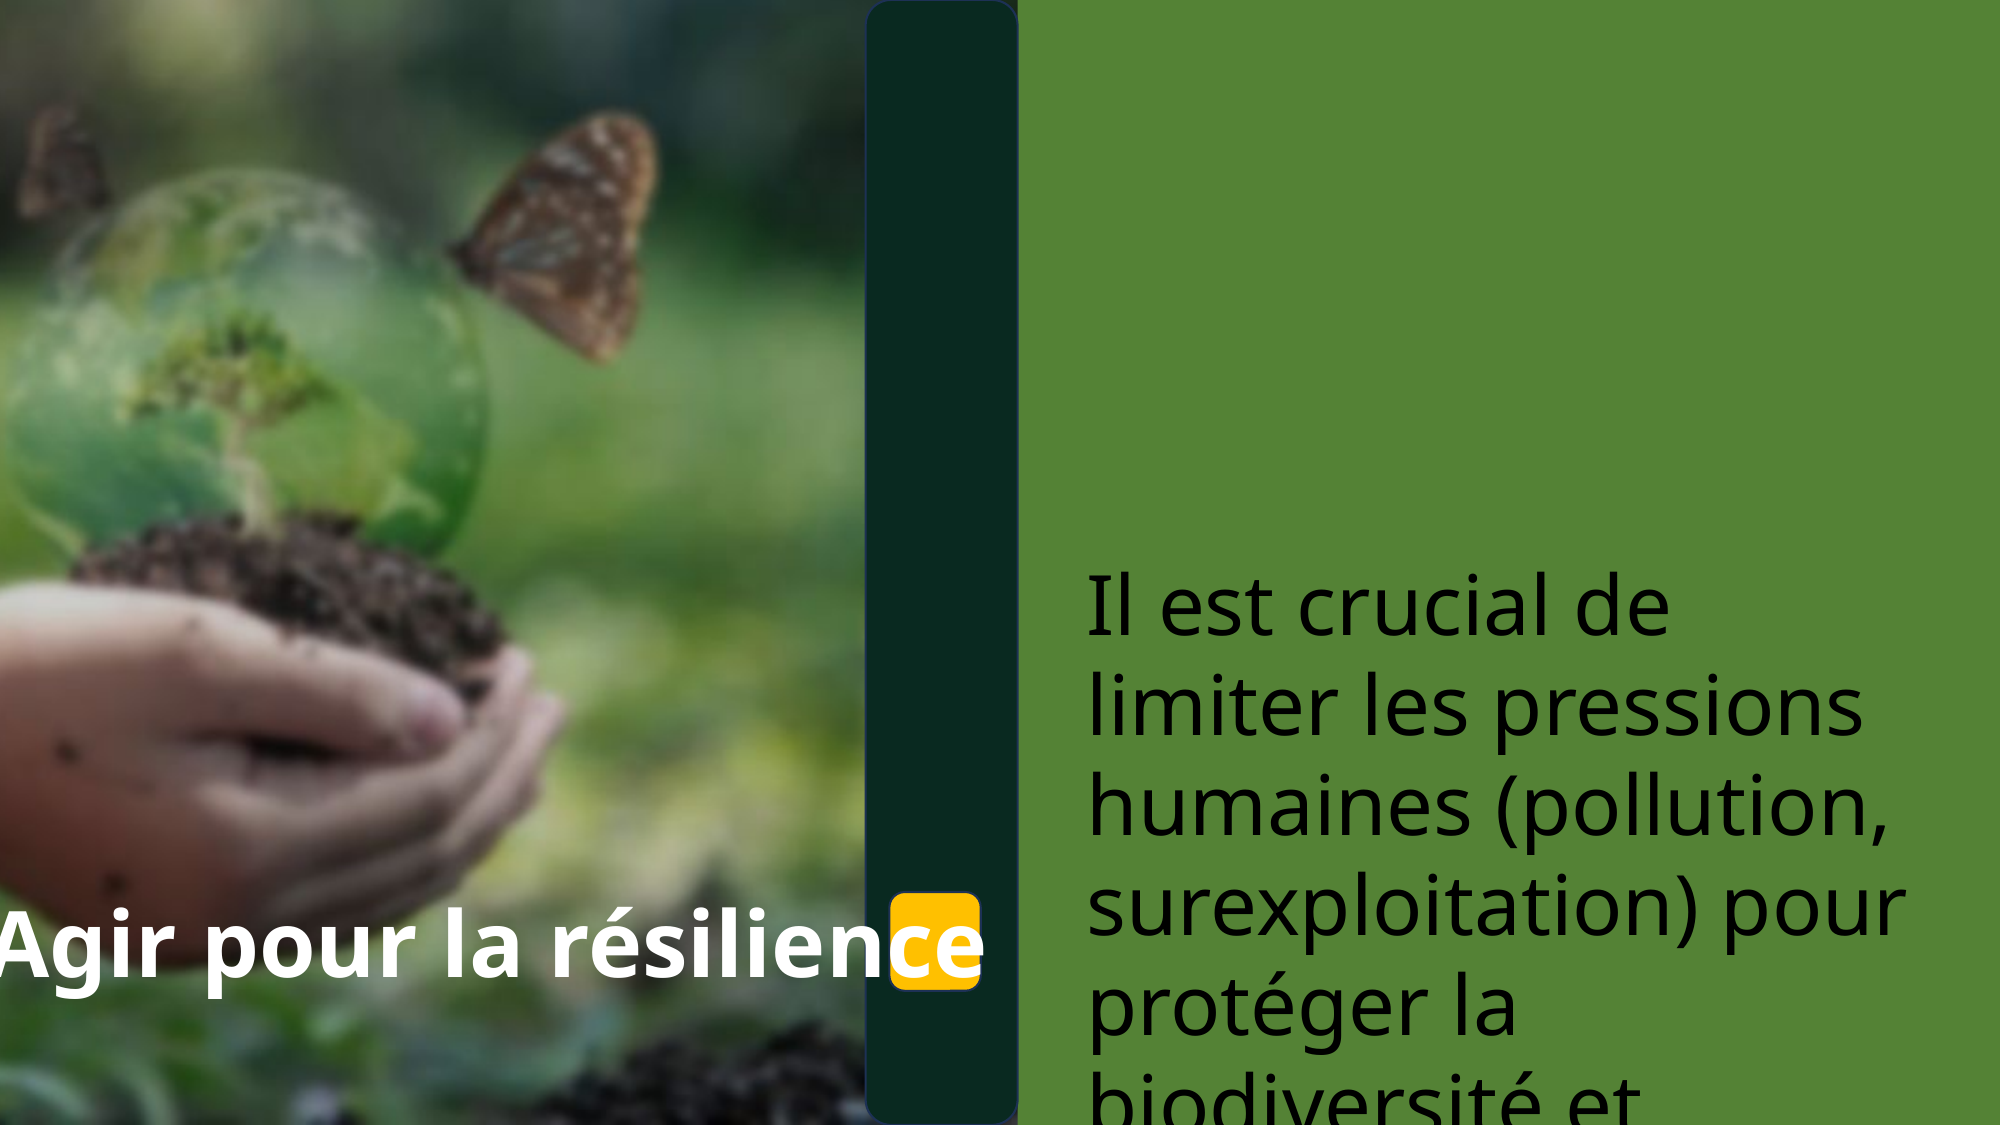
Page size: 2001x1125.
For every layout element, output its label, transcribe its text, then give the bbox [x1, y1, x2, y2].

picture [0, 0, 1018, 1125]
text_box Il est crucial de limiter les pressions humaines (pollution, surexploitation) pour protéger la biodiversité et assurer des écosystèmes sains et résilients. [1071, 544, 1945, 1125]
